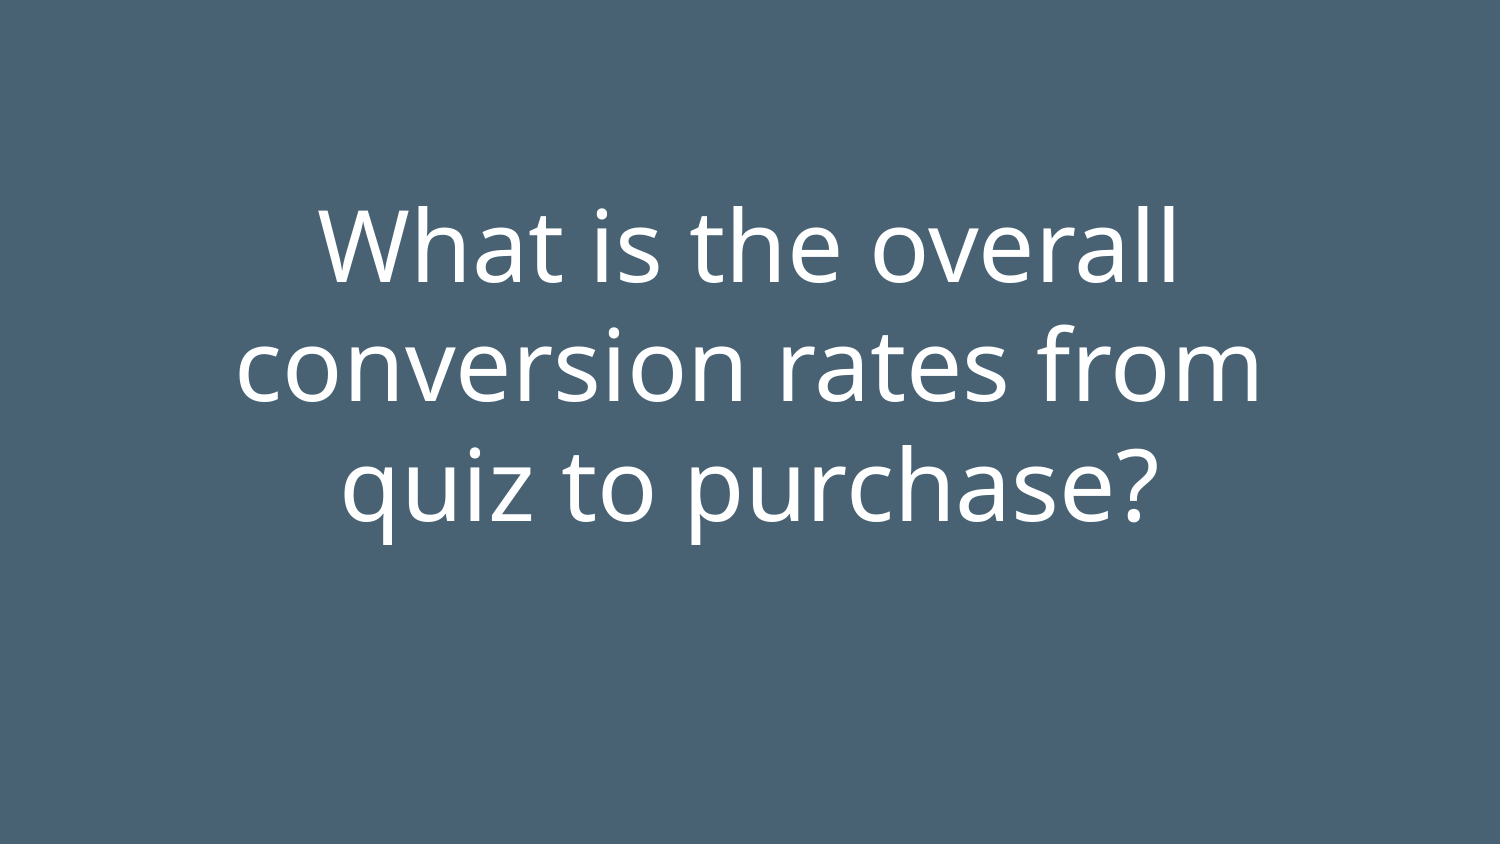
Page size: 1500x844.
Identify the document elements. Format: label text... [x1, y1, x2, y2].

text_box What is the overall conversion rates from quiz to purchase? [123, 253, 1377, 591]
